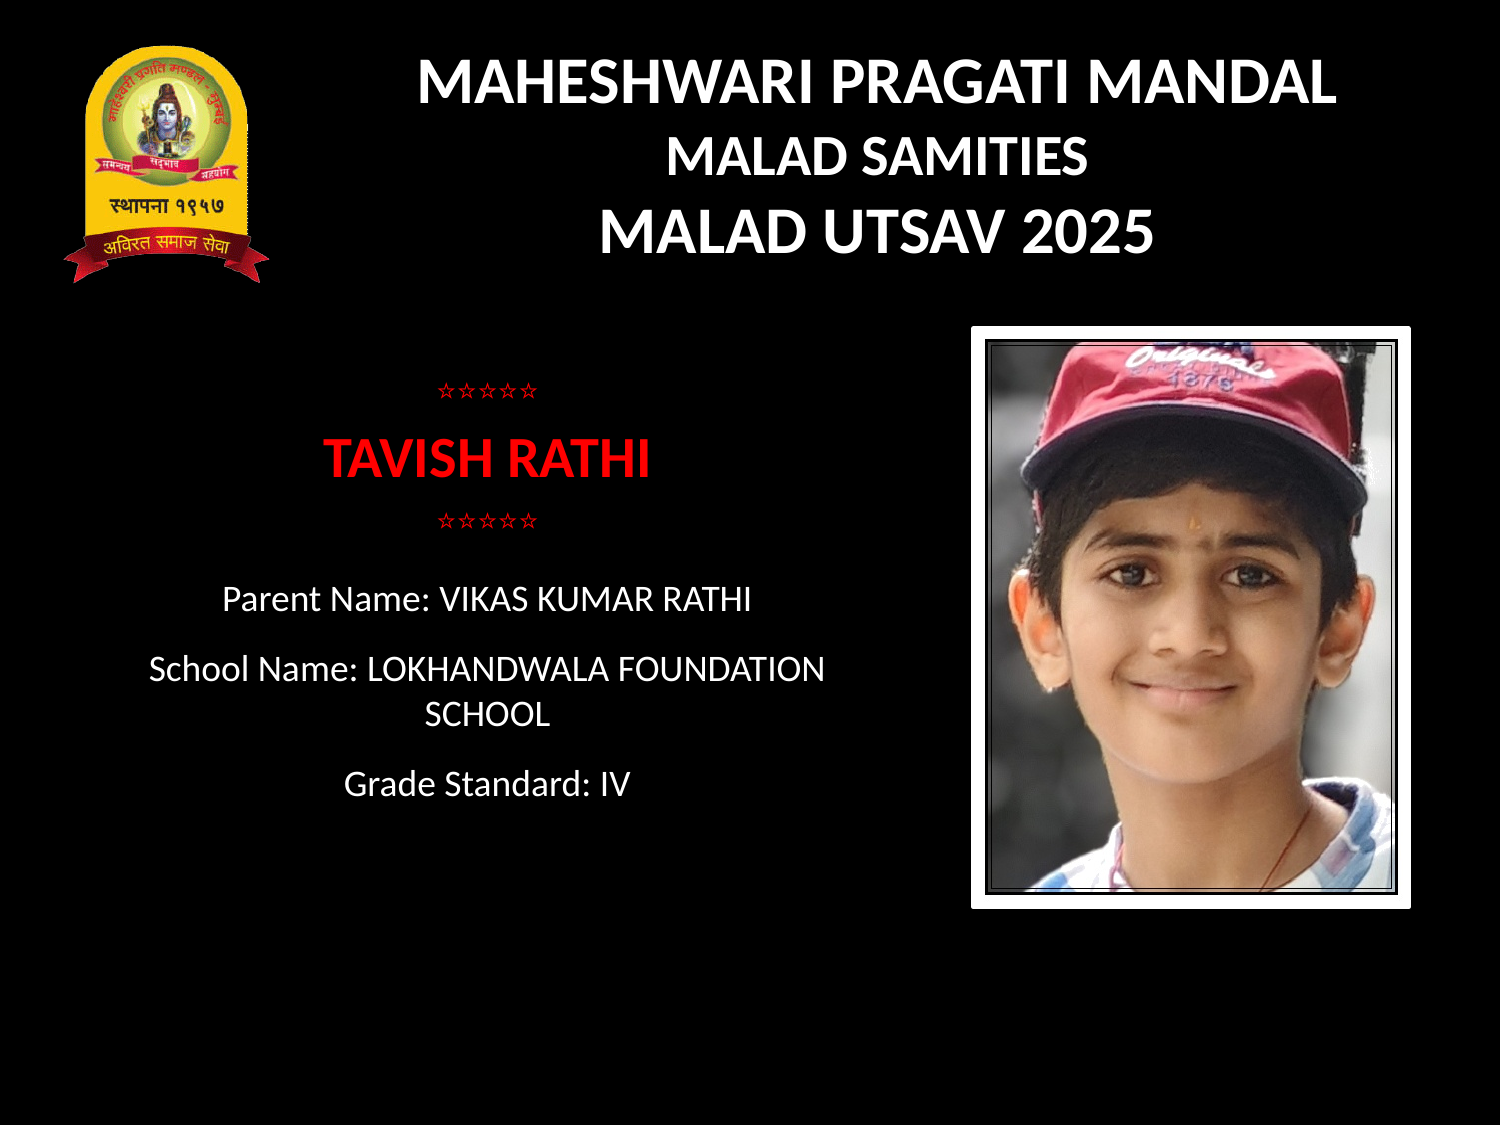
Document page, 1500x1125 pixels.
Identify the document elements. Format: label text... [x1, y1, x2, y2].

text_box MAHESHWARI PRAGATI MANDAL MALAD SAMITIES MALAD UTSAV 2025 [401, 29, 1354, 275]
text_box ⭐⭐⭐⭐⭐ TAVISH RATHI ⭐⭐⭐⭐⭐ Parent Name: VIKAS KUMAR RATHI School Name: LOKHANDWALA FOUNDATION SCHOOL Grade Standard: IV [74, 364, 900, 812]
picture [974, 329, 1408, 907]
picture [29, 29, 297, 301]
